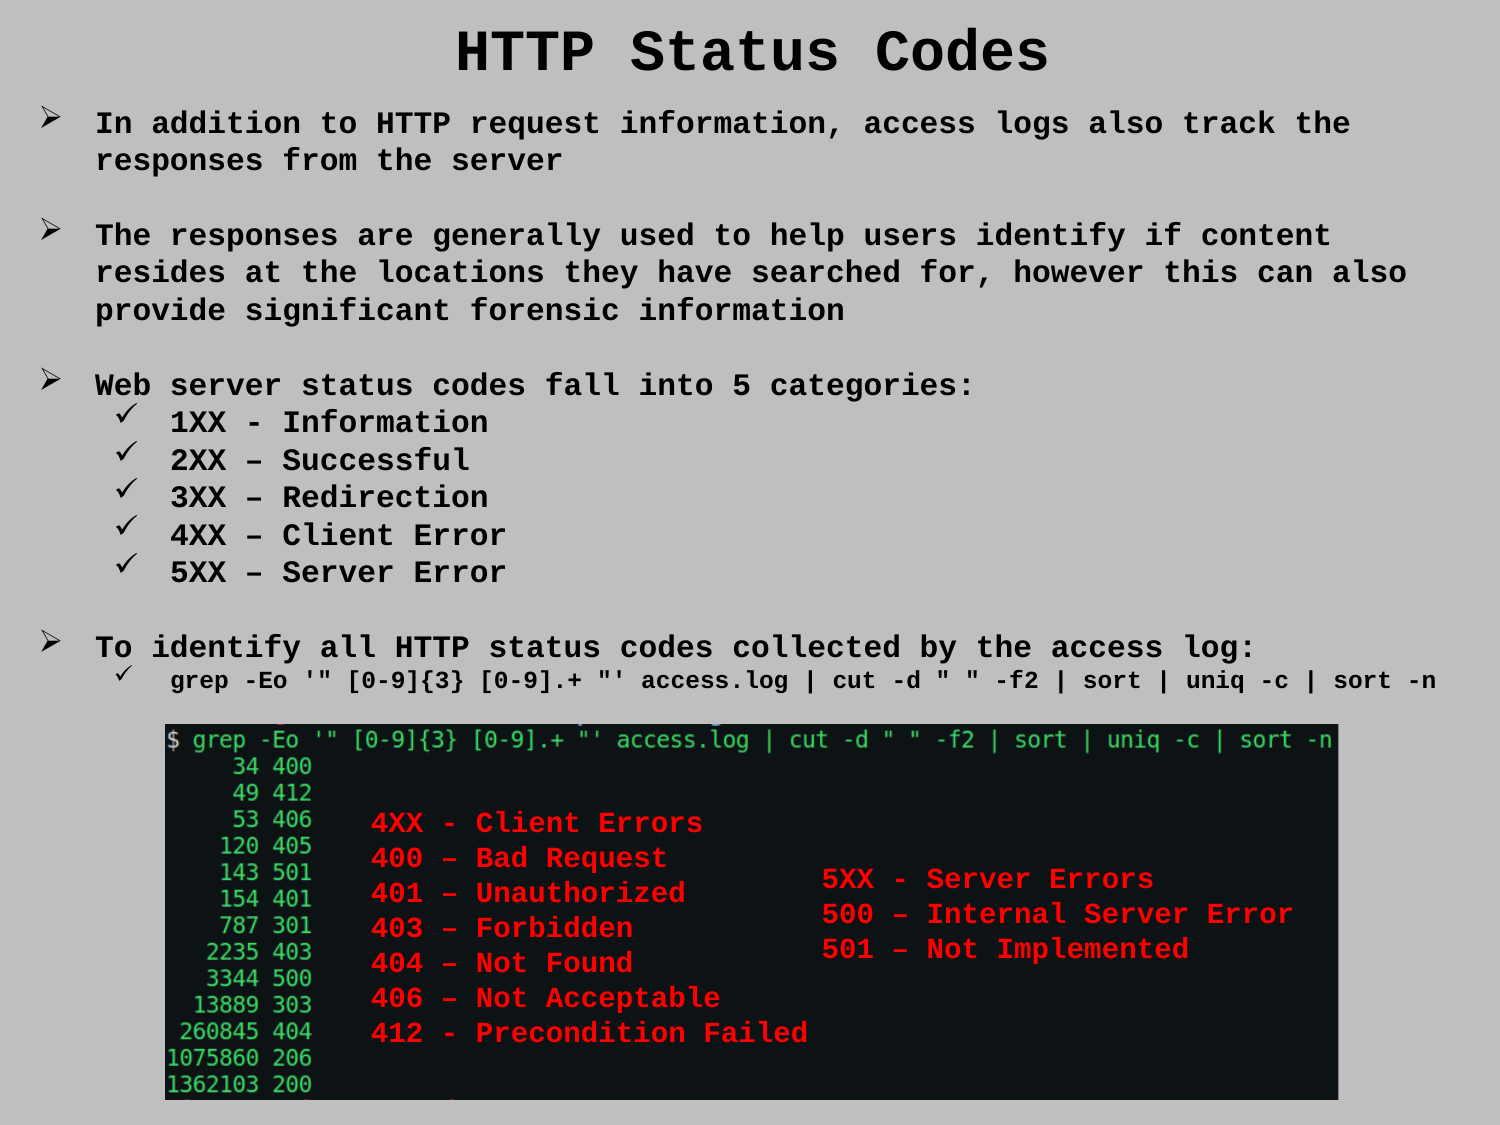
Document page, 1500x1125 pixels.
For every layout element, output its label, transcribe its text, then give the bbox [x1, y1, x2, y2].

text_box HTTP Status Codes [85, 12, 1421, 82]
text_box In addition to HTTP request information, access logs also track the responses from the server The responses are generally used to help users identify if content resides at the locations they have searched for, however this can also provide significant forensic information Web server status codes fall into 5 categories: 1XX - Information 2XX – Successful 3XX – Redirection 4XX – Client Error 5XX – Server Error To identify all HTTP status codes collected by the access log: grep -Eo '" [0-9]{3} [0-9].+ "' access.log | cut -d " " -f2 | sort | uniq -c | sort -n [24, 94, 1483, 706]
picture [161, 724, 1339, 1100]
